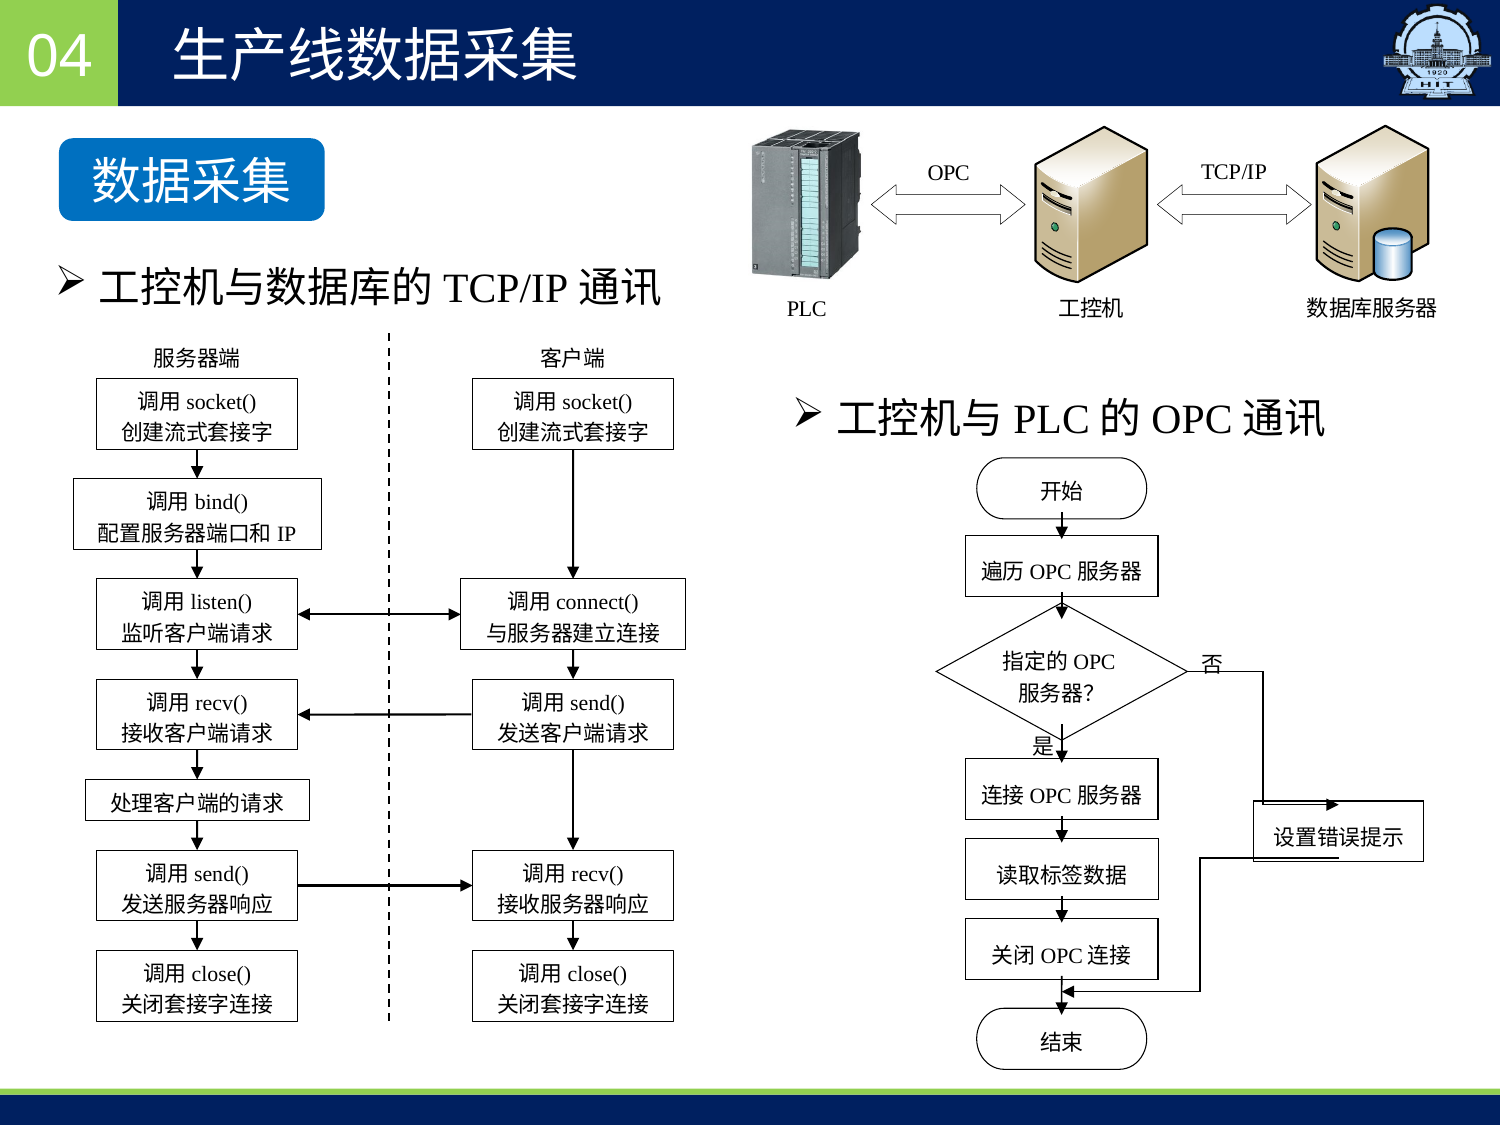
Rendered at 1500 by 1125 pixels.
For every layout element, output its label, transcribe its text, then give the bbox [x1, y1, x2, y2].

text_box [723, 456, 1500, 1074]
list 生产线数据采集 [156, 0, 1361, 107]
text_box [713, 109, 1500, 340]
text_box 工控机与数据库的TCP/IP通讯 [39, 228, 687, 318]
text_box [73, 332, 686, 1023]
list 04 [0, 0, 119, 107]
text_box 数据采集 [58, 138, 325, 221]
text_box 工控机与PLC的OPC通讯 [777, 360, 1424, 450]
